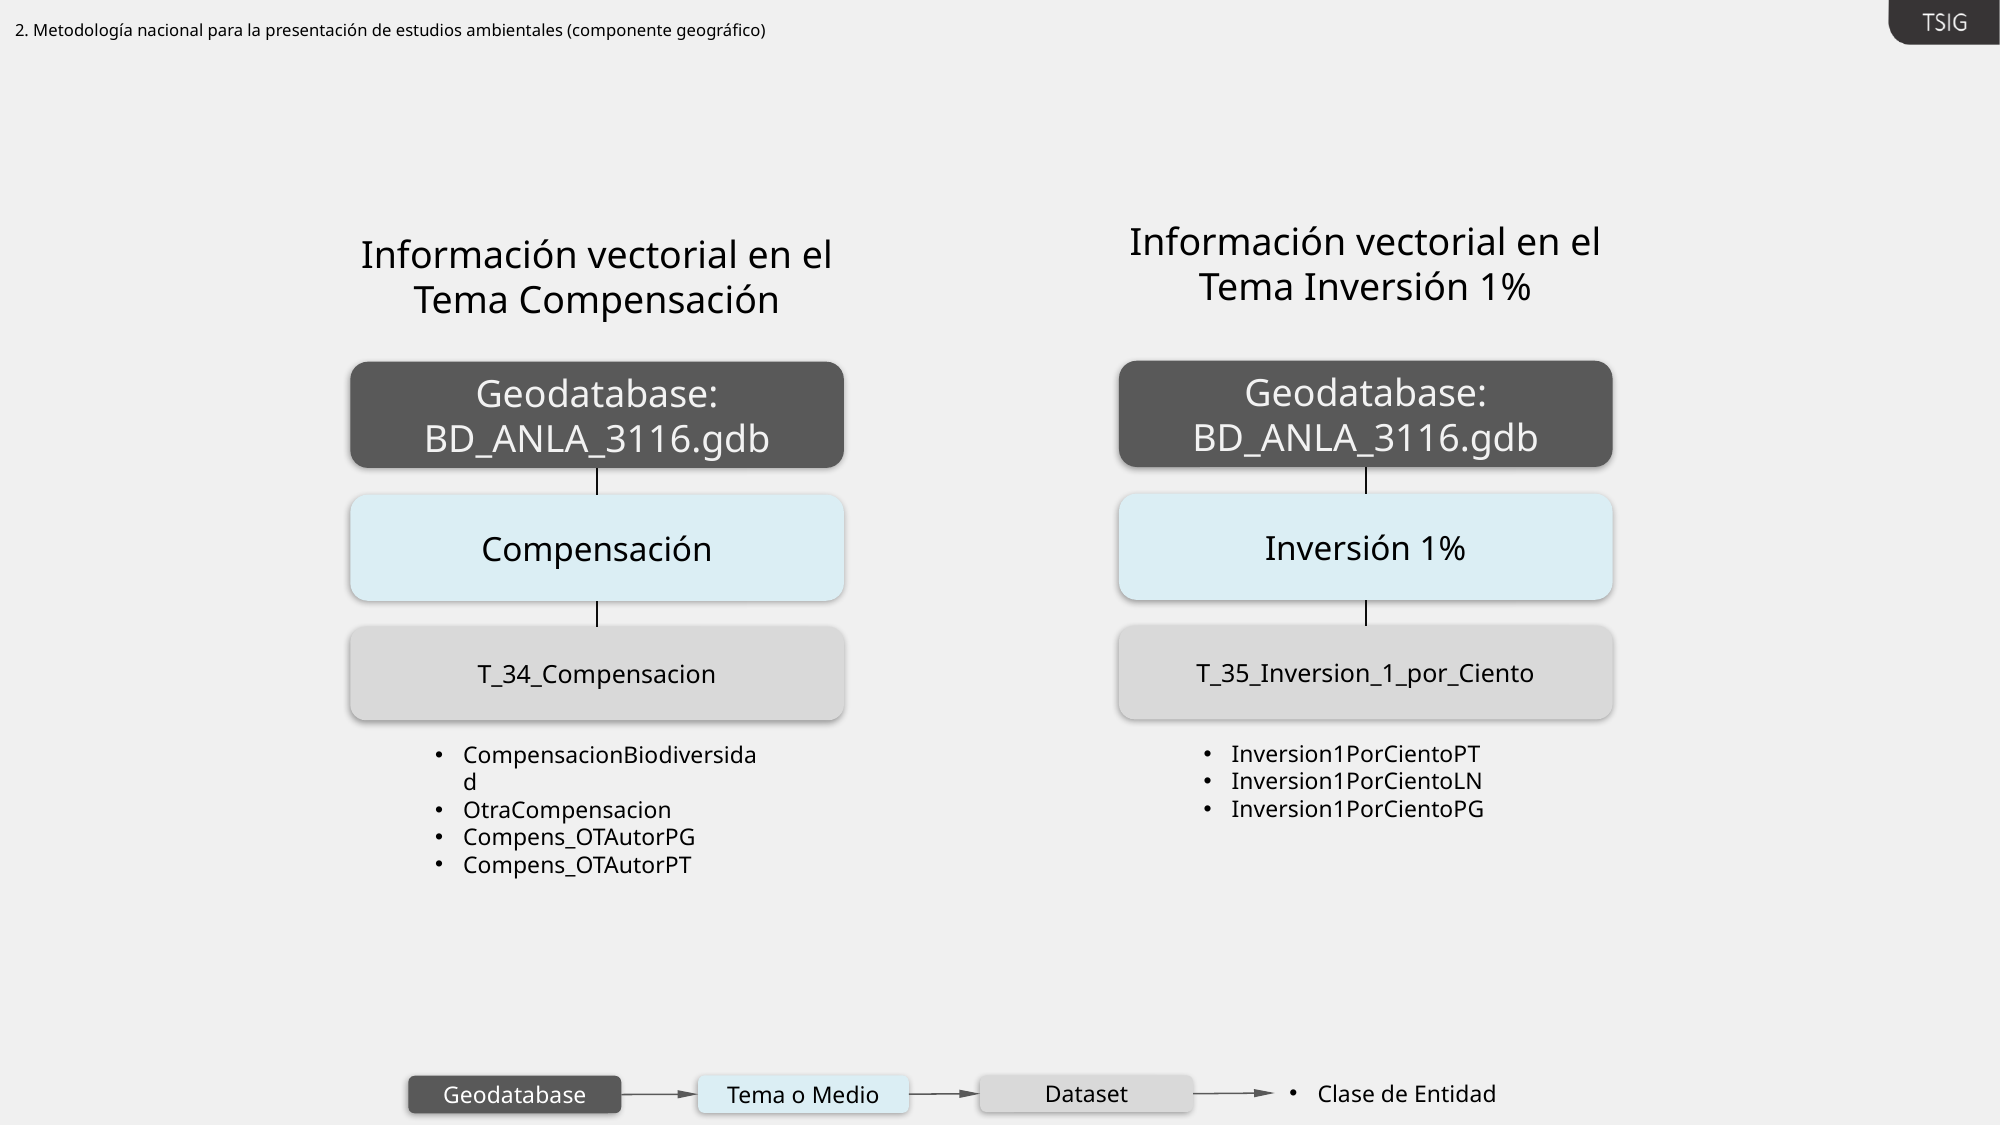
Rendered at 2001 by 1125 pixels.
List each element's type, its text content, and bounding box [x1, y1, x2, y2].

text_box CompensacionBiodiversidad OtraCompensacion Compens_OTAutorPG Compens_OTAutorPT [429, 734, 771, 917]
text_box Información vectorial en el Tema Compensación [331, 224, 863, 329]
text_box 2. Metodología nacional para la presentación de estudios ambientales (componente geográfico) [0, 0, 2000, 59]
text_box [408, 1071, 1533, 1116]
picture [1888, 0, 2000, 46]
text_box T_35_Inversion_1_por_Ciento [1118, 624, 1614, 721]
text_box Geodatabase: BD_ANLA_3116.gdb [349, 360, 845, 469]
text_box Geodatabase: BD_ANLA_3116.gdb [1118, 359, 1614, 468]
text_box Inversión 1% [1118, 492, 1614, 601]
text_box Compensación [349, 493, 845, 602]
text_box Inversion1PorCientoPT Inversion1PorCientoLN Inversion1PorCientoPG [1197, 733, 1540, 916]
text_box T_34_Compensacion [349, 625, 845, 722]
text_box Información vectorial en el Tema Inversión 1% [1112, 210, 1620, 316]
